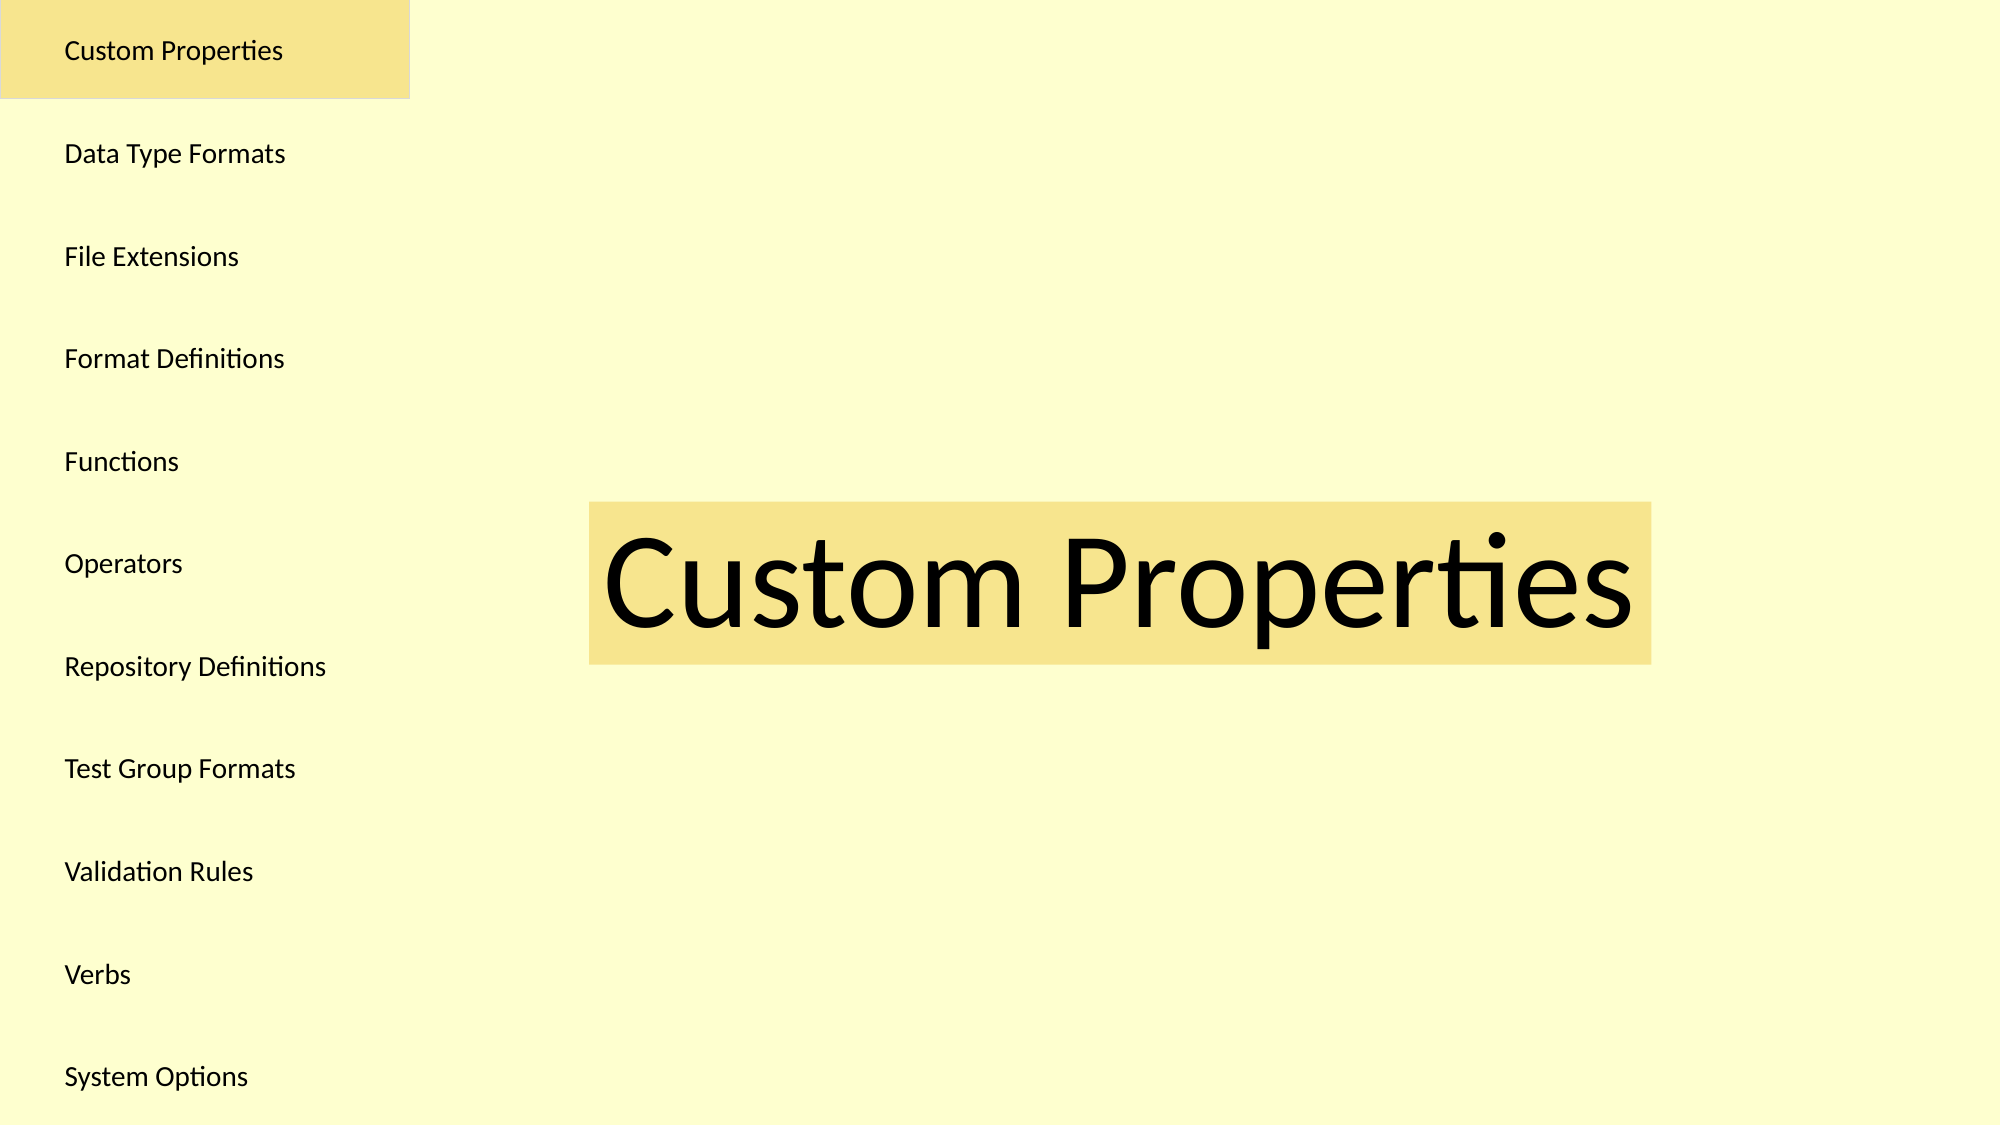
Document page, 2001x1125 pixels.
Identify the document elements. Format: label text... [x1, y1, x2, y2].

text_box Custom Properties [589, 501, 1652, 665]
text_box [0, 0, 410, 99]
text_box Custom Properties Data Type Formats File Extensions Format Definitions Functions Operators Repository Definitions Test Group Formats Validation Rules Verbs System Options [49, 27, 491, 1125]
